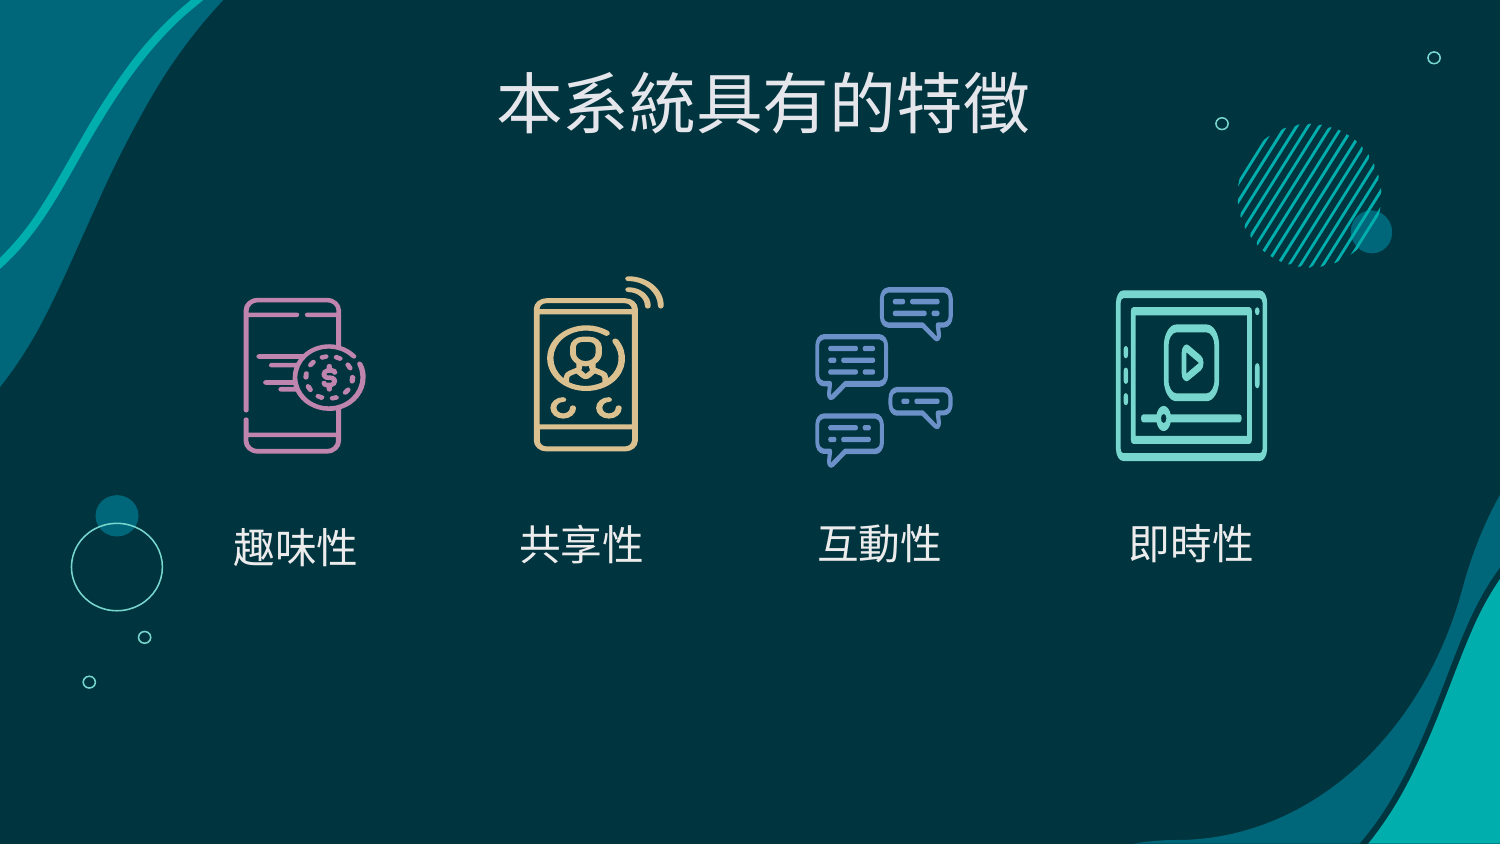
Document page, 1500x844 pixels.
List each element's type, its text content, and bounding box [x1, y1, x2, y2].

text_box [533, 275, 665, 452]
subtitle 共享性 [438, 504, 725, 566]
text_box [1115, 290, 1268, 462]
subtitle 互動性 [737, 502, 1023, 564]
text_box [815, 286, 954, 468]
subtitle 即時性 [1036, 502, 1347, 564]
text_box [243, 297, 367, 454]
title 本系統具有的特徵 [116, 47, 1383, 148]
subtitle 趣味性 [152, 506, 439, 568]
